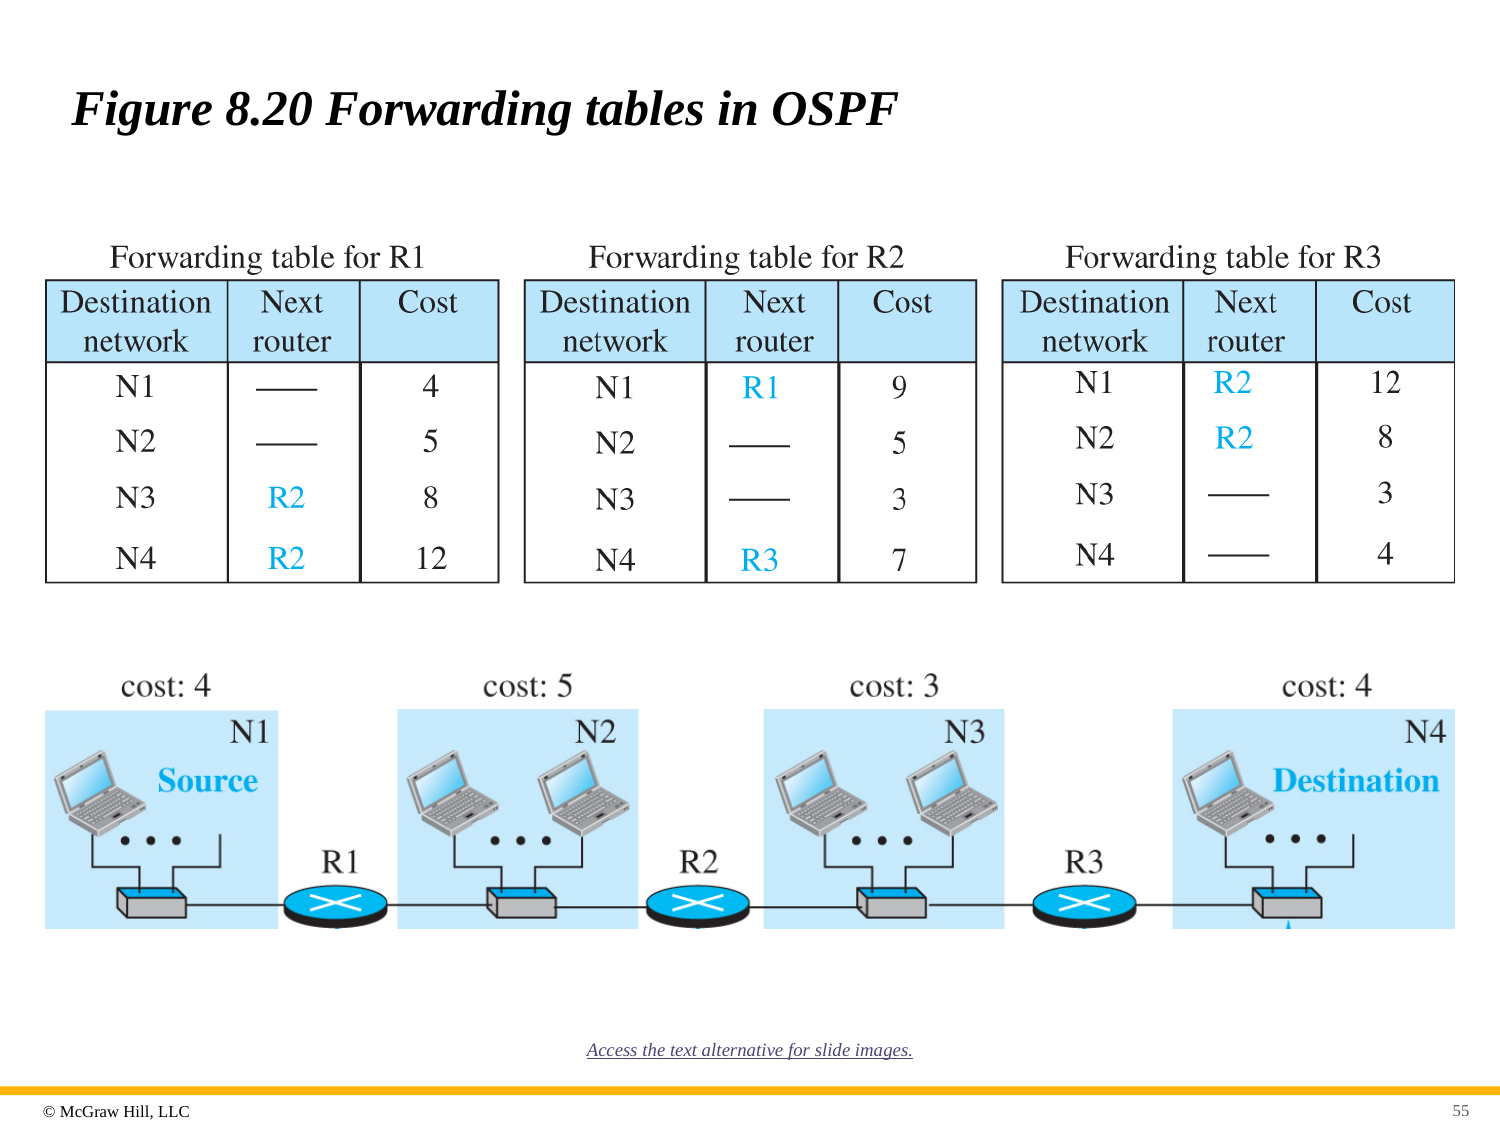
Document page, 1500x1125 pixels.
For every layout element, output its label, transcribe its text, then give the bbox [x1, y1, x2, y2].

title Figure 8.20 Forwarding tables in OSPF [56, 50, 1444, 162]
list Access the text alternative for slide images. [525, 1033, 975, 1066]
picture [44, 667, 1455, 929]
picture [44, 240, 1455, 584]
slide_number 55 [1418, 1096, 1477, 1123]
